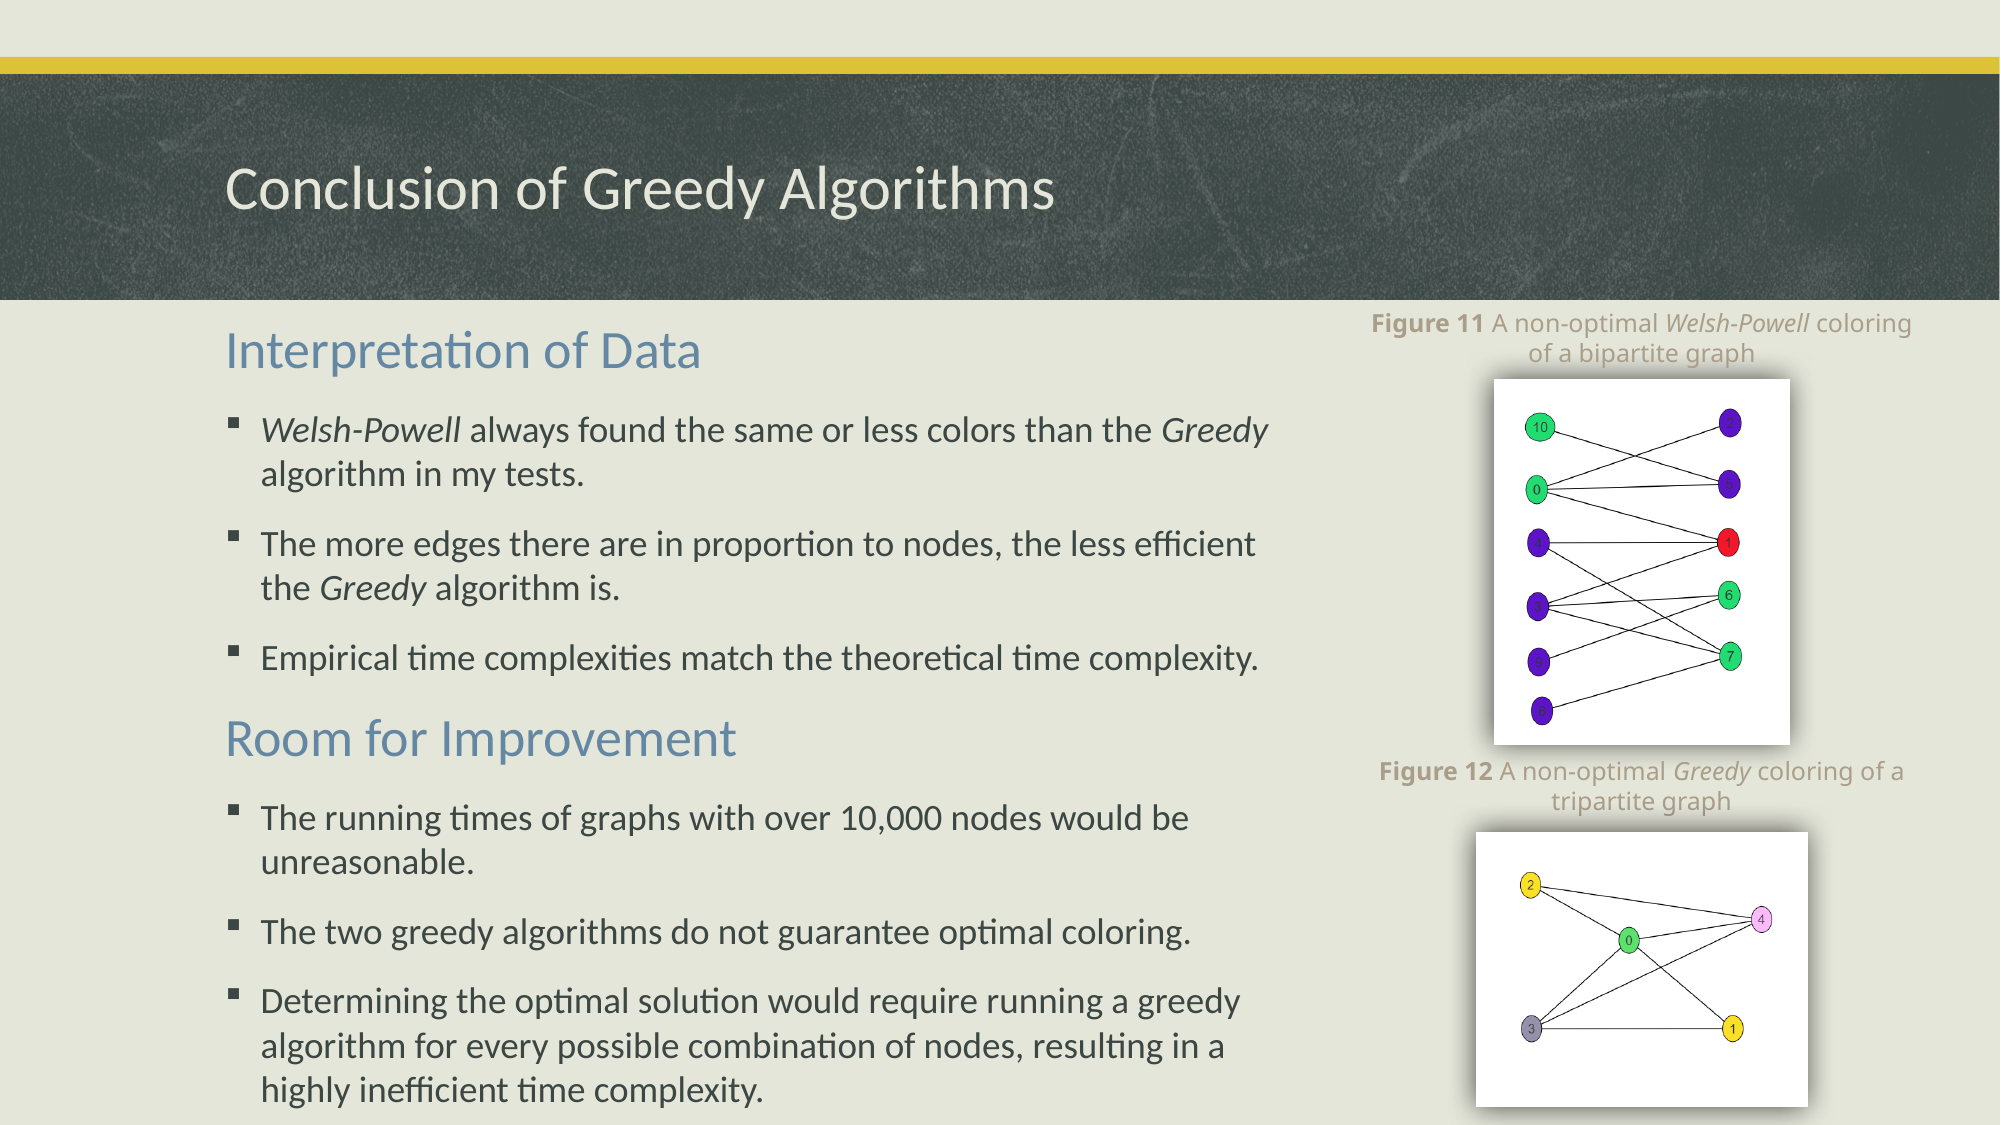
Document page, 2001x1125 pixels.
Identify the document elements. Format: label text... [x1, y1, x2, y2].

list Interpretation of Data Welsh-Powell always found the same or less colors than the Greedy algorithm in my tests. The more edges there are in proportion to nodes, the less efficient the Greedy algorithm is. Empirical time complexities match the theoretical time complexity. Room for Improvement The running times of graphs with over 10,000 nodes would be unreasonable. The two greedy algorithms do not guarantee optimal coloring. Determining the optimal solution would require running a greedy algorithm for every possible combination of nodes, resulting in a highly inefficient time complexity. [210, 299, 1313, 1125]
text_box Figure 12 A non-optimal Greedy coloring of a tripartite graph [1351, 748, 1933, 823]
picture [1494, 379, 1790, 745]
title Conclusion of Greedy Algorithms [210, 76, 1790, 300]
picture [1476, 832, 1808, 1107]
text_box Figure 11 A non-optimal Welsh-Powell coloring of a bipartite graph [1351, 299, 1933, 375]
picture [0, 74, 2000, 300]
